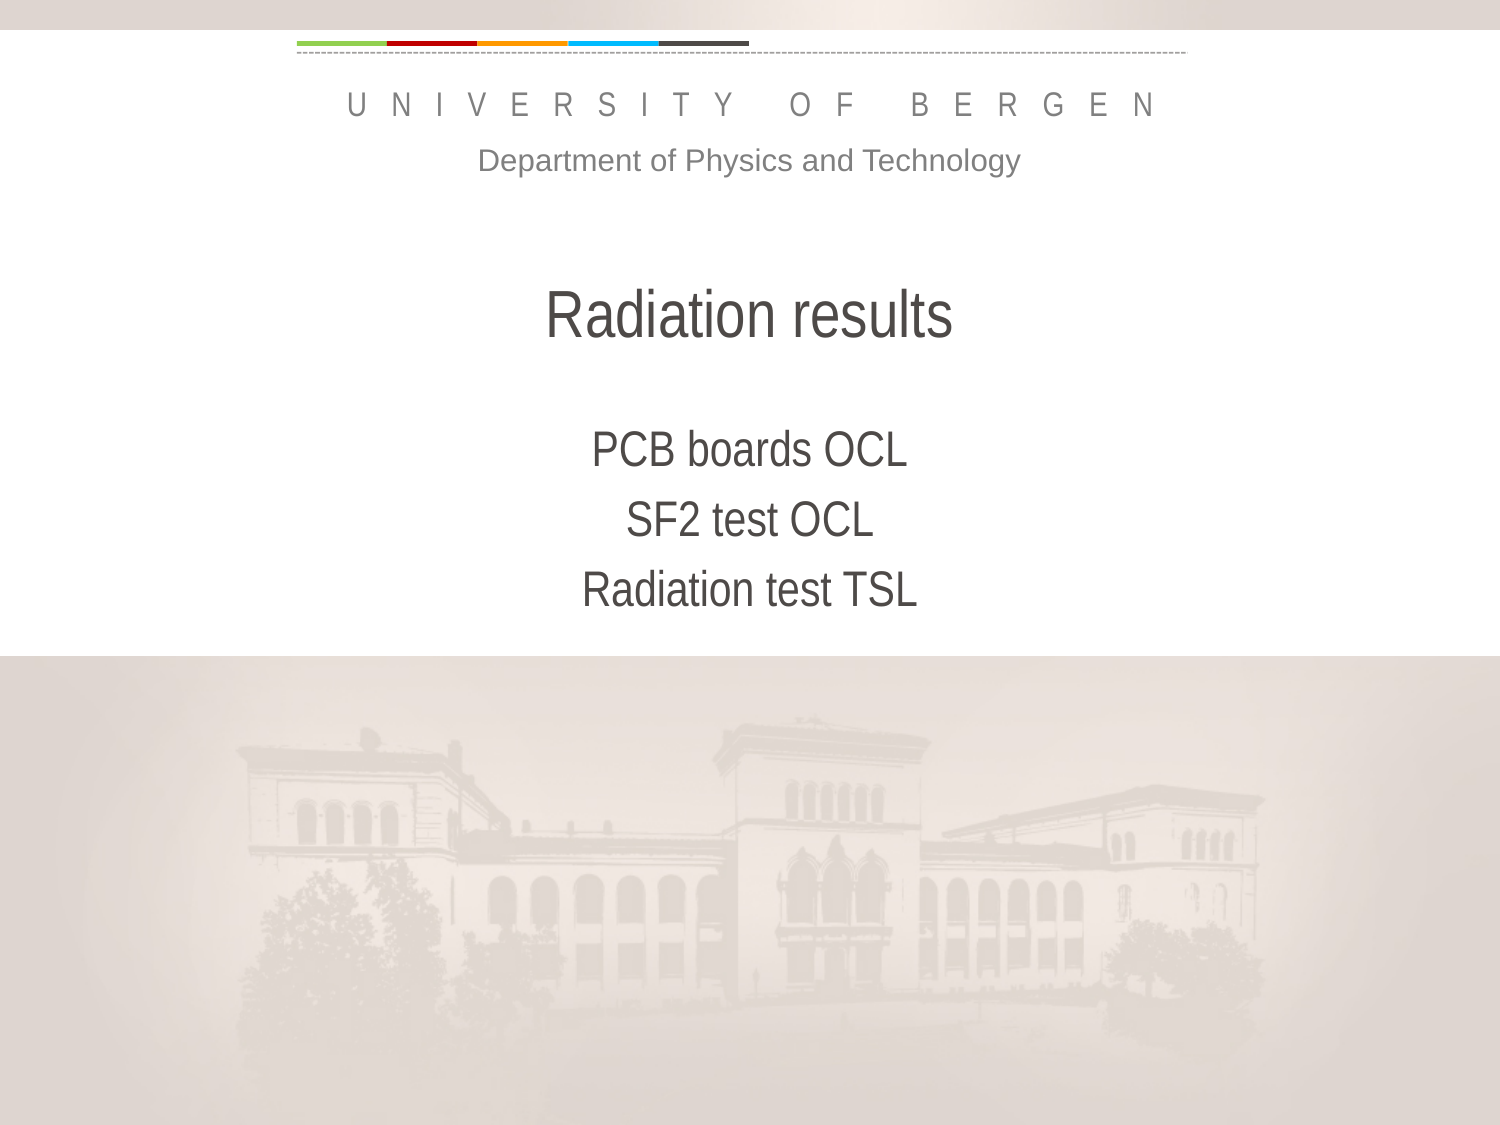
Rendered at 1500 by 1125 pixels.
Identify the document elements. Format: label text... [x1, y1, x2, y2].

subtitle PCB boards OCL SF2 test OCL Radiation test TSL [225, 408, 1275, 657]
footer Department of Physics and Technology [350, 140, 1150, 176]
picture [0, 0, 1500, 30]
picture [0, 656, 1500, 1125]
title Radiation results [112, 213, 1388, 408]
